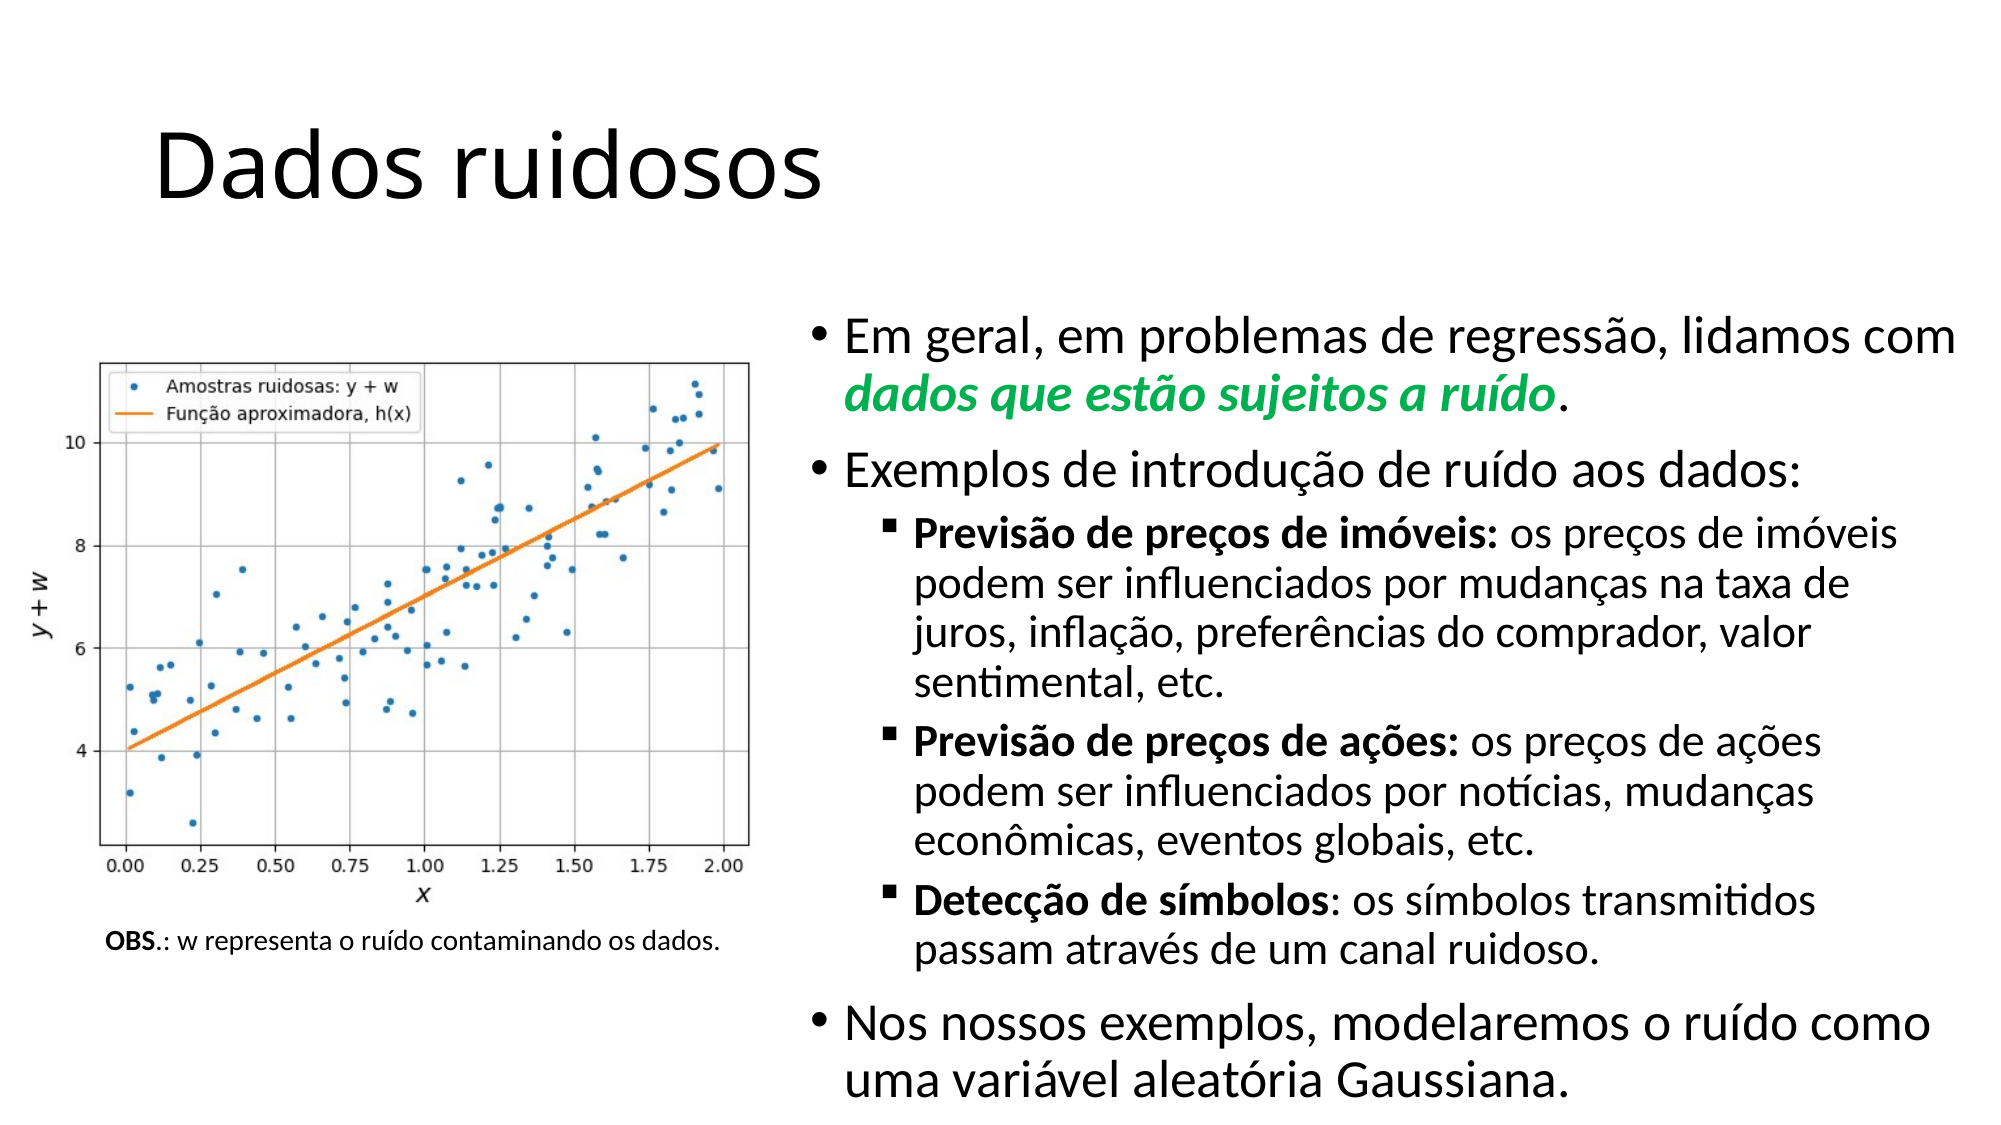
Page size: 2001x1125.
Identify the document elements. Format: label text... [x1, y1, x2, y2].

text_box OBS.: w representa o ruído contaminando os dados. [86, 914, 741, 964]
title Dados ruidosos [137, 59, 1863, 278]
list Em geral, em problemas de regressão, lidamos com dados que estão sujeitos a ruído. Exemplos de introdução de ruído aos dados: Previsão de preços de imóveis: os preços de imóveis podem ser influenciados por mudanças na taxa de juros, inflação, preferências do comprador, valor sentimental, etc. Previsão de preços de ações: os preços de ações podem ser influenciados por notícias, mudanças econômicas, eventos globais, etc. Detecção de símbolos: os símbolos transmitidos passam através de um canal ruidoso. Nos nossos exemplos, modelaremos o ruído como uma variável aleatória Gaussiana. [795, 299, 1978, 1125]
picture [29, 356, 753, 914]
